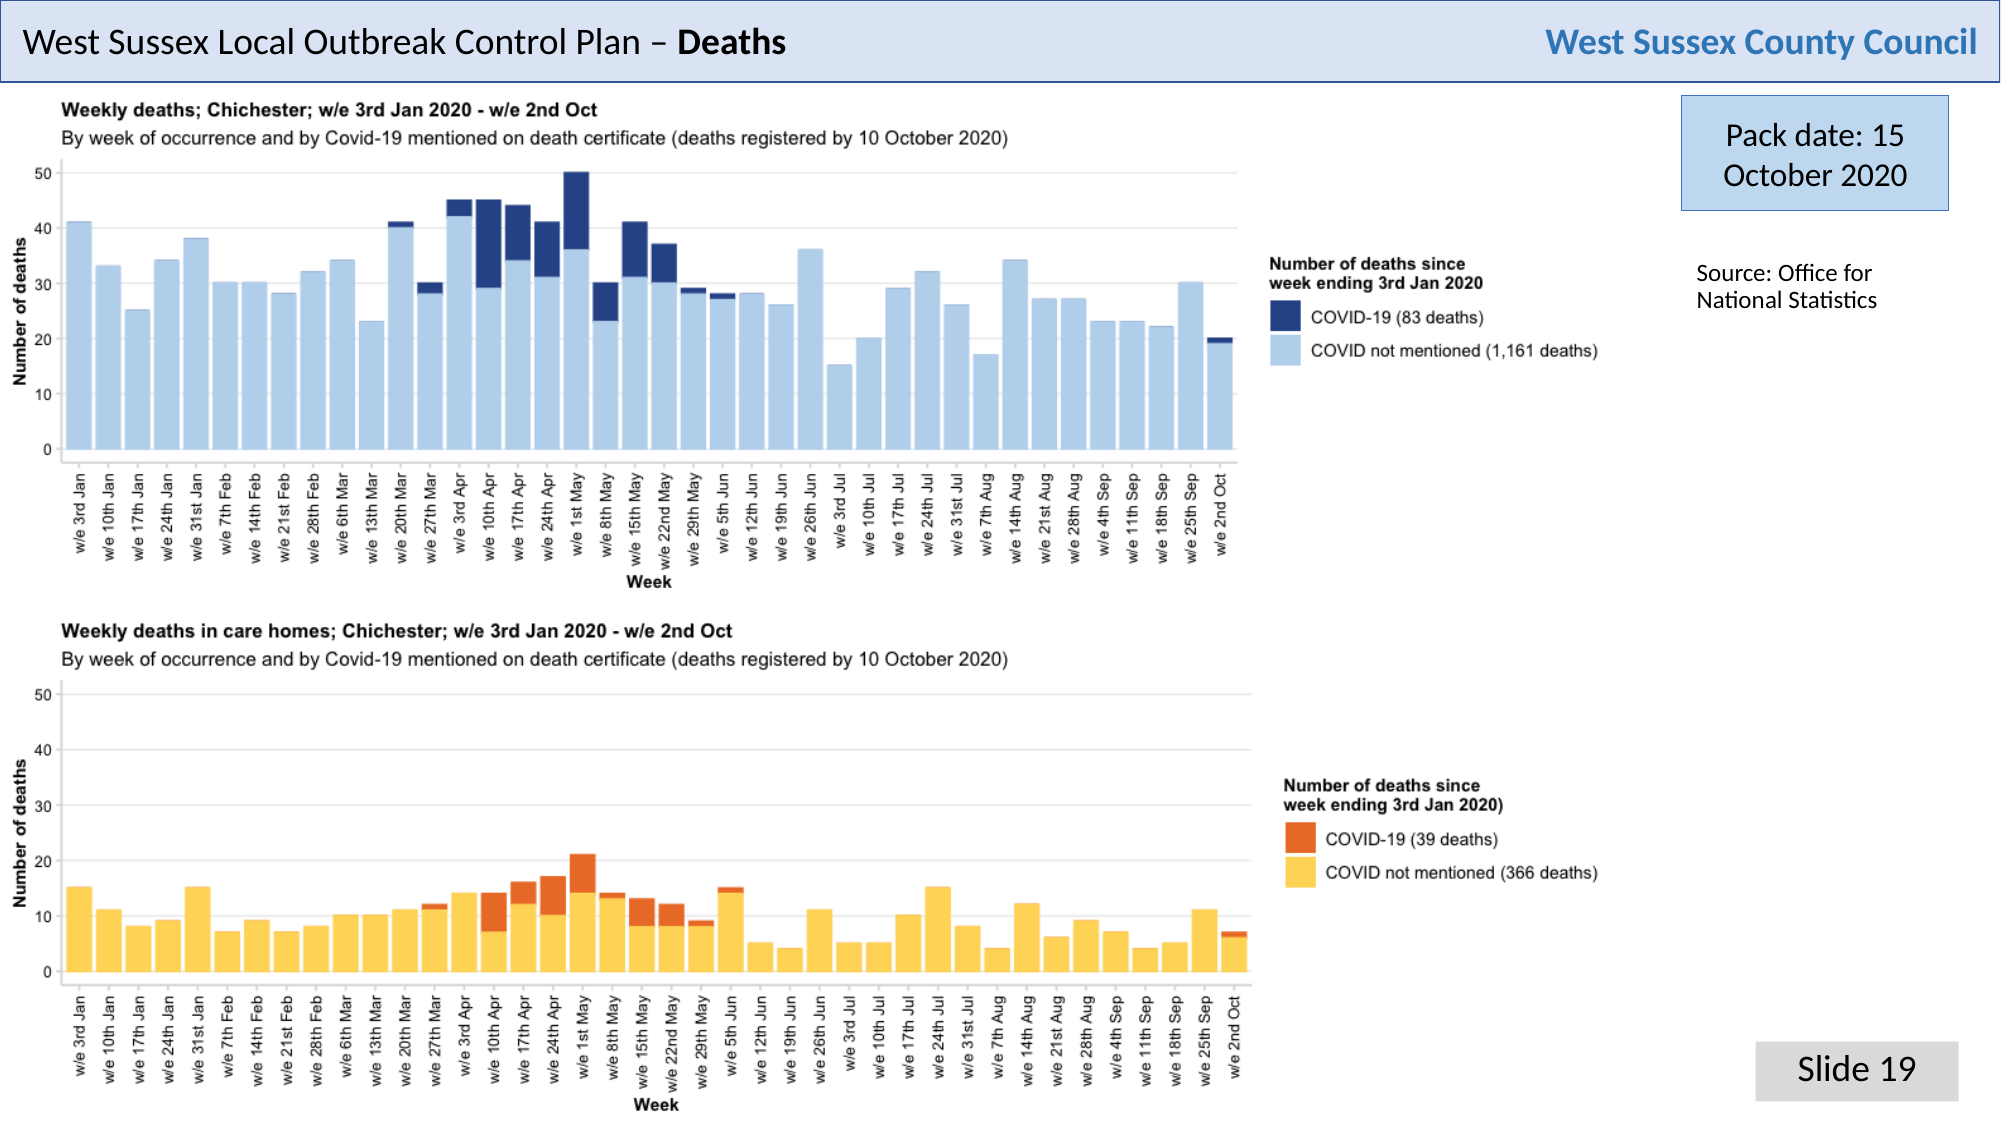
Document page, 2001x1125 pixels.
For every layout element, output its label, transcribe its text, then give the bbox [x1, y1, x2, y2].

list Source: Office for National Statistics [1681, 252, 1959, 289]
list Slide 19 [1755, 1041, 1959, 1102]
picture [3, 612, 1619, 1125]
picture [3, 91, 1619, 602]
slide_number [1681, 95, 1949, 211]
